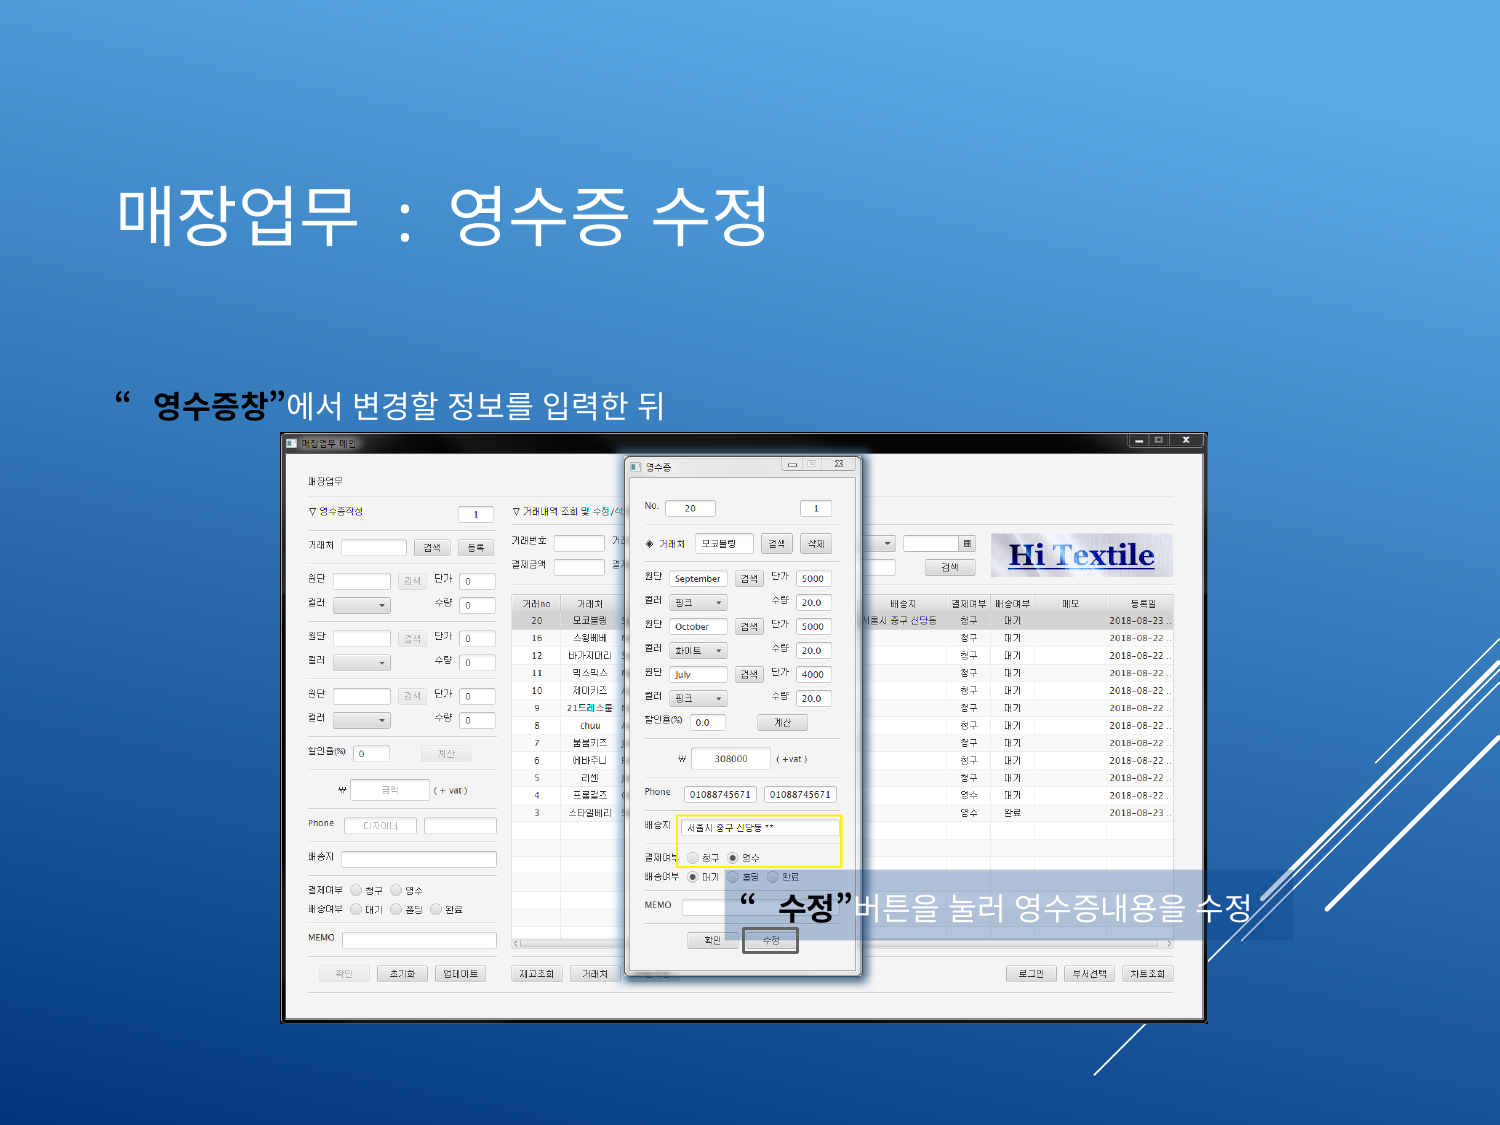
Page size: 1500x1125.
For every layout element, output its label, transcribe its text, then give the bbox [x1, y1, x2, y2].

picture [280, 432, 1208, 1024]
text_box “수정”버튼을 눌러 영수증내용을 수정 [1208, 881, 1352, 934]
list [87, 264, 1163, 883]
text_box [1208, 869, 1294, 881]
title 매장업무 : 영수증 수정 [100, 90, 1176, 340]
text_box [1208, 934, 1294, 941]
